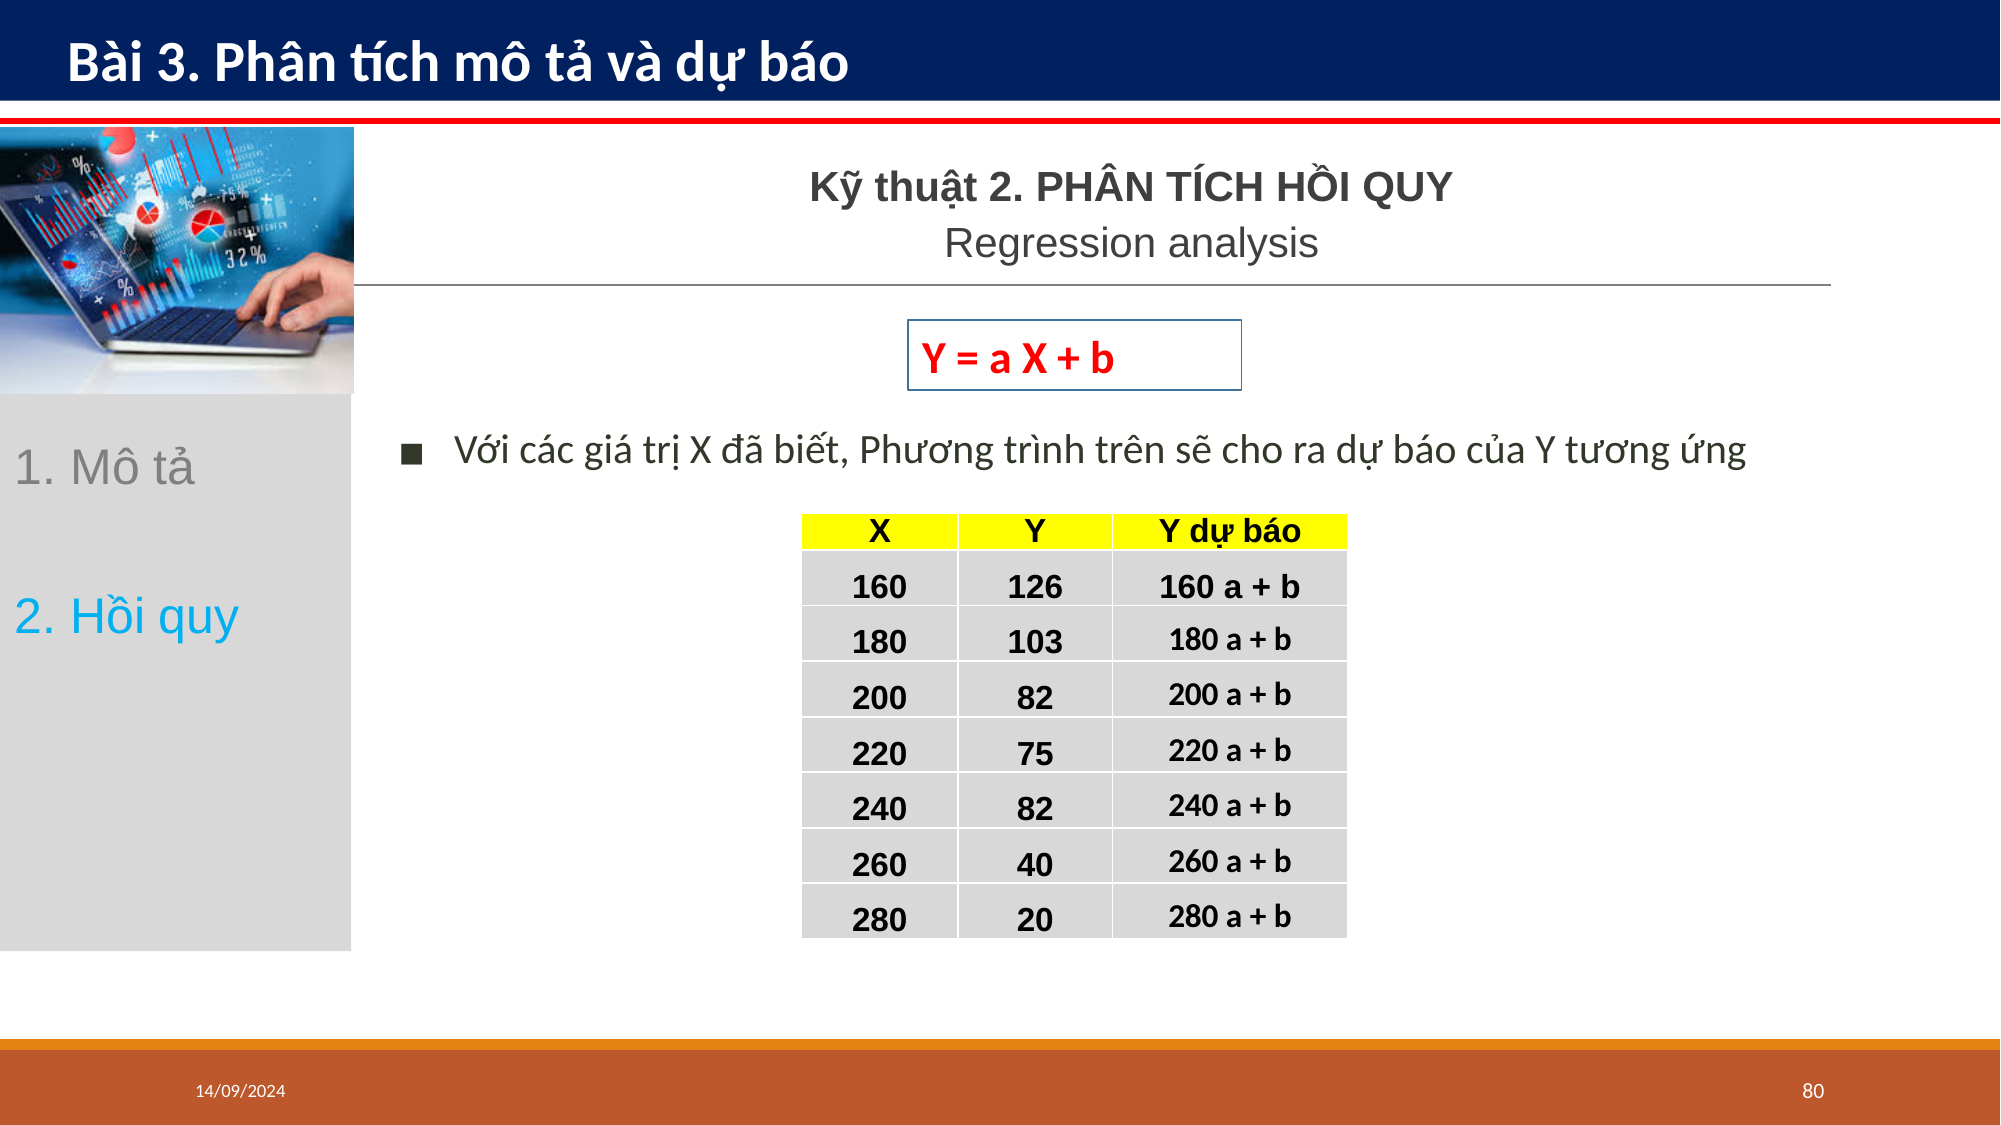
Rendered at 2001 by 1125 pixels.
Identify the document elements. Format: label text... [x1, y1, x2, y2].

table_cell 260 [802, 829, 957, 882]
table_header X [802, 514, 957, 549]
table_cell 126 [959, 551, 1112, 605]
table_cell 75 [959, 718, 1112, 771]
text_box Kỹ thuật 2. PHÂN TÍCH HỒI QUY Regression analysis [559, 146, 1704, 274]
table_cell 103 [959, 606, 1112, 660]
table_cell 200 a + b [1113, 662, 1347, 716]
table_header Y dự báo [1113, 514, 1347, 549]
text_box Y = a X + b [907, 319, 1242, 390]
table_cell 20 [959, 884, 1112, 938]
text_box Với các giá trị X đã biết, Phương trình trên sẽ cho ra dự báo của Y tương ứng [382, 414, 1935, 480]
table_cell 240 a + b [1113, 773, 1347, 827]
table_cell 280 a + b [1113, 884, 1347, 938]
text_box Bài 3. Phân tích mô tả và dự báo [0, 0, 2000, 101]
table_cell 160 [802, 551, 957, 605]
table_cell 200 [802, 662, 957, 716]
table_cell 40 [959, 829, 1112, 882]
table_cell 180 a + b [1113, 606, 1347, 660]
table_cell 180 [802, 606, 957, 660]
table_cell 82 [959, 773, 1112, 827]
table_cell 280 [802, 884, 957, 938]
table_cell 240 [802, 773, 957, 827]
table_cell 82 [959, 662, 1112, 716]
slide_number ‹#› [1624, 1059, 1840, 1120]
table_cell 160 a + b [1113, 551, 1347, 605]
table_header Y [959, 514, 1112, 549]
table_cell 260 a + b [1113, 829, 1347, 882]
table_cell 220 a + b [1113, 718, 1347, 771]
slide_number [180, 1059, 586, 1120]
text_box 1. Mô tả 2. Hồi quy [0, 400, 352, 952]
table_cell 220 [802, 718, 957, 771]
picture [0, 127, 354, 394]
